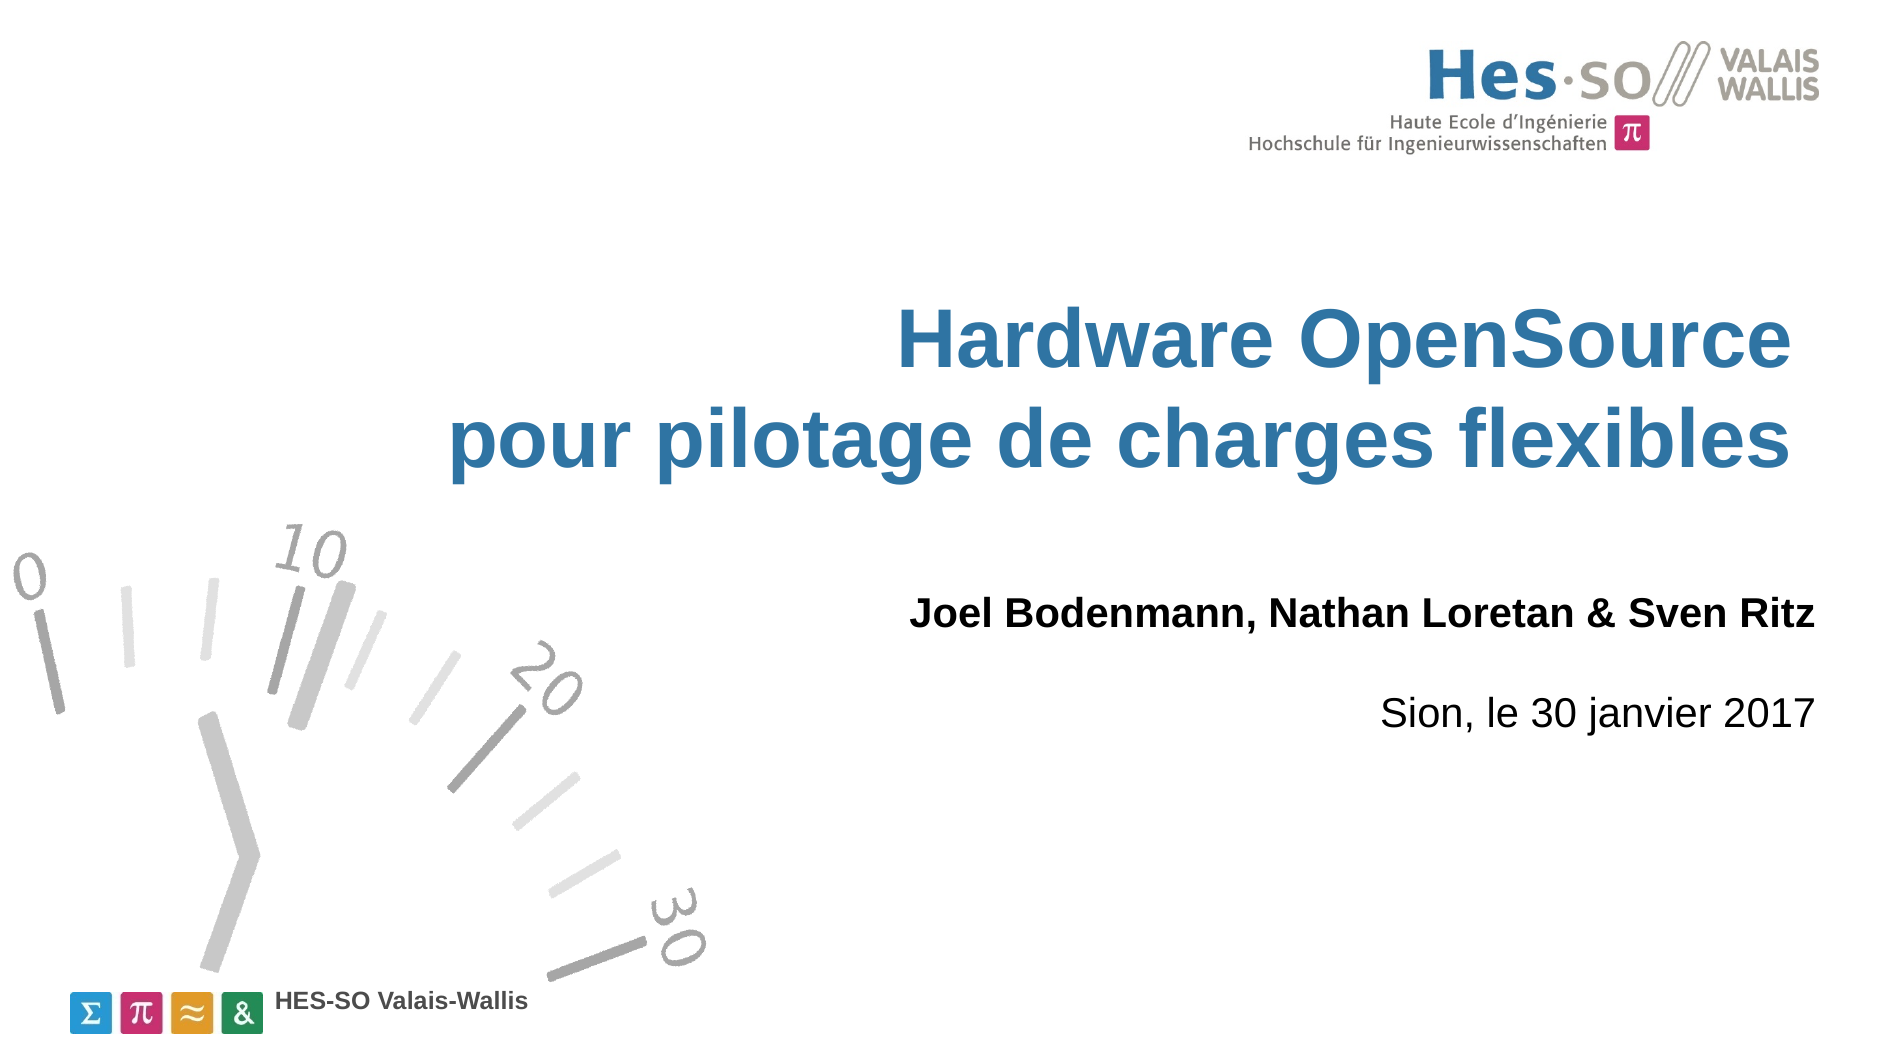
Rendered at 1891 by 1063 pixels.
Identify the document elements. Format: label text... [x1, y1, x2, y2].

text_box Hardware OpenSource pour pilotage de charges flexibles [153, 177, 1832, 492]
picture [1157, 41, 1819, 157]
text_box Joel Bodenmann, Nathan Loretan & Sven Ritz Sion, le 30 janvier 2017 [827, 578, 1832, 744]
picture [0, 391, 743, 1063]
